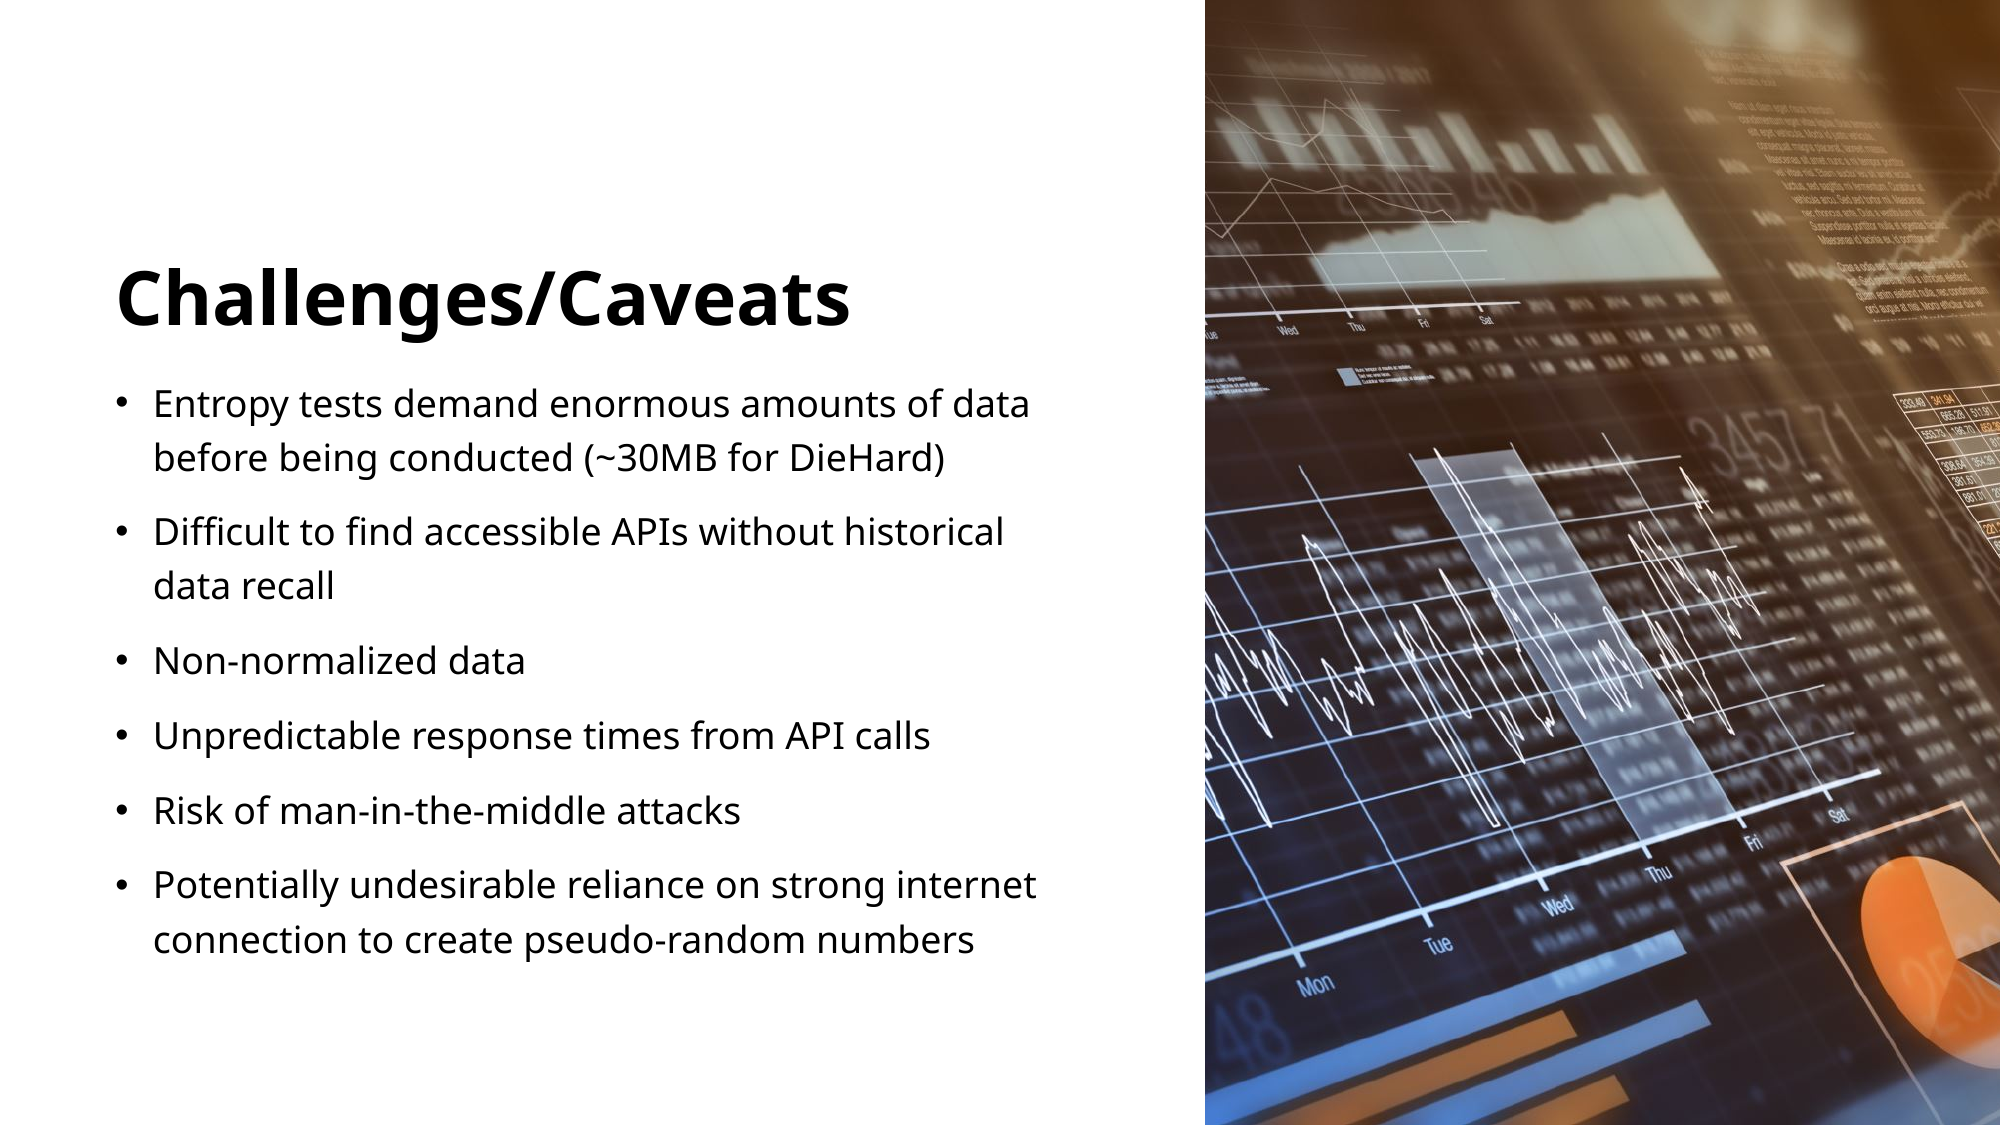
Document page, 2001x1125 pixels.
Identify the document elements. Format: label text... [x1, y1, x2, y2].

text_box [0, 0, 1204, 1125]
title Challenges/Caveats [100, 98, 1091, 350]
list Entropy tests demand enormous amounts of data before being conducted (~30MB for DieHard) Difficult to find accessible APIs without historical data recall Non-normalized data Unpredictable response times from API calls Risk of man-in-the-middle attacks Potentially undesirable reliance on strong internet connection to create pseudo-random numbers [100, 363, 1091, 1035]
picture [1204, 0, 2000, 1125]
